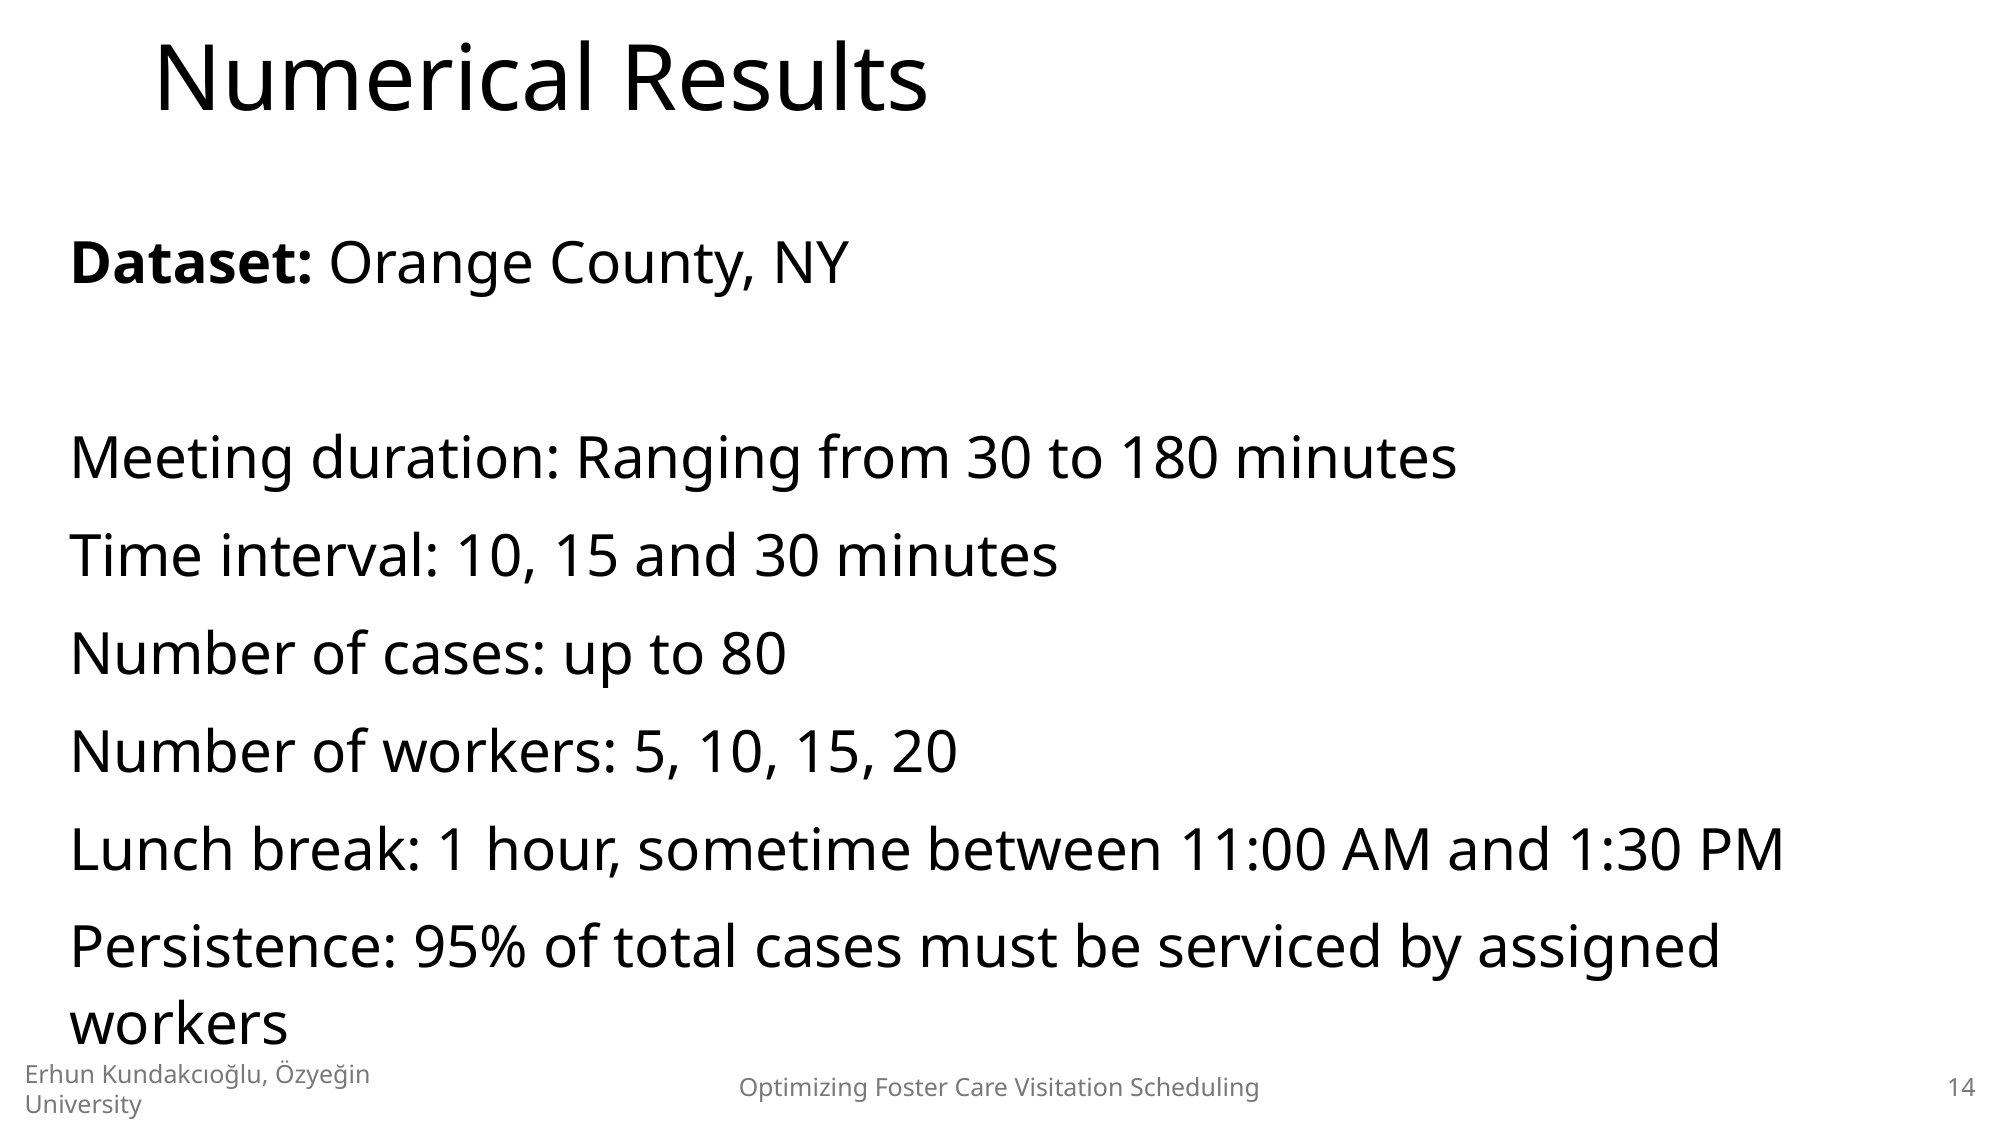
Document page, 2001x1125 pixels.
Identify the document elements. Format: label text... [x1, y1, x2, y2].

footer Optimizing Foster Care Visitation Scheduling [662, 1058, 1338, 1119]
list Dataset: Orange County, NY Meeting duration: Ranging from 30 to 180 minutes Time interval: 10, 15 and 30 minutes Number of cases: up to 80 Number of workers: 5, 10, 15, 20 Lunch break: 1 hour, sometime between 11:00 AM and 1:30 PM Persistence: 95% of total cases must be serviced by assigned workers [54, 210, 1863, 1043]
slide_number 14 [1540, 1058, 1991, 1119]
slide_number Erhun Kundakcıoğlu, Özyeğin University [9, 1058, 509, 1119]
title Numerical Results [137, 22, 1863, 139]
